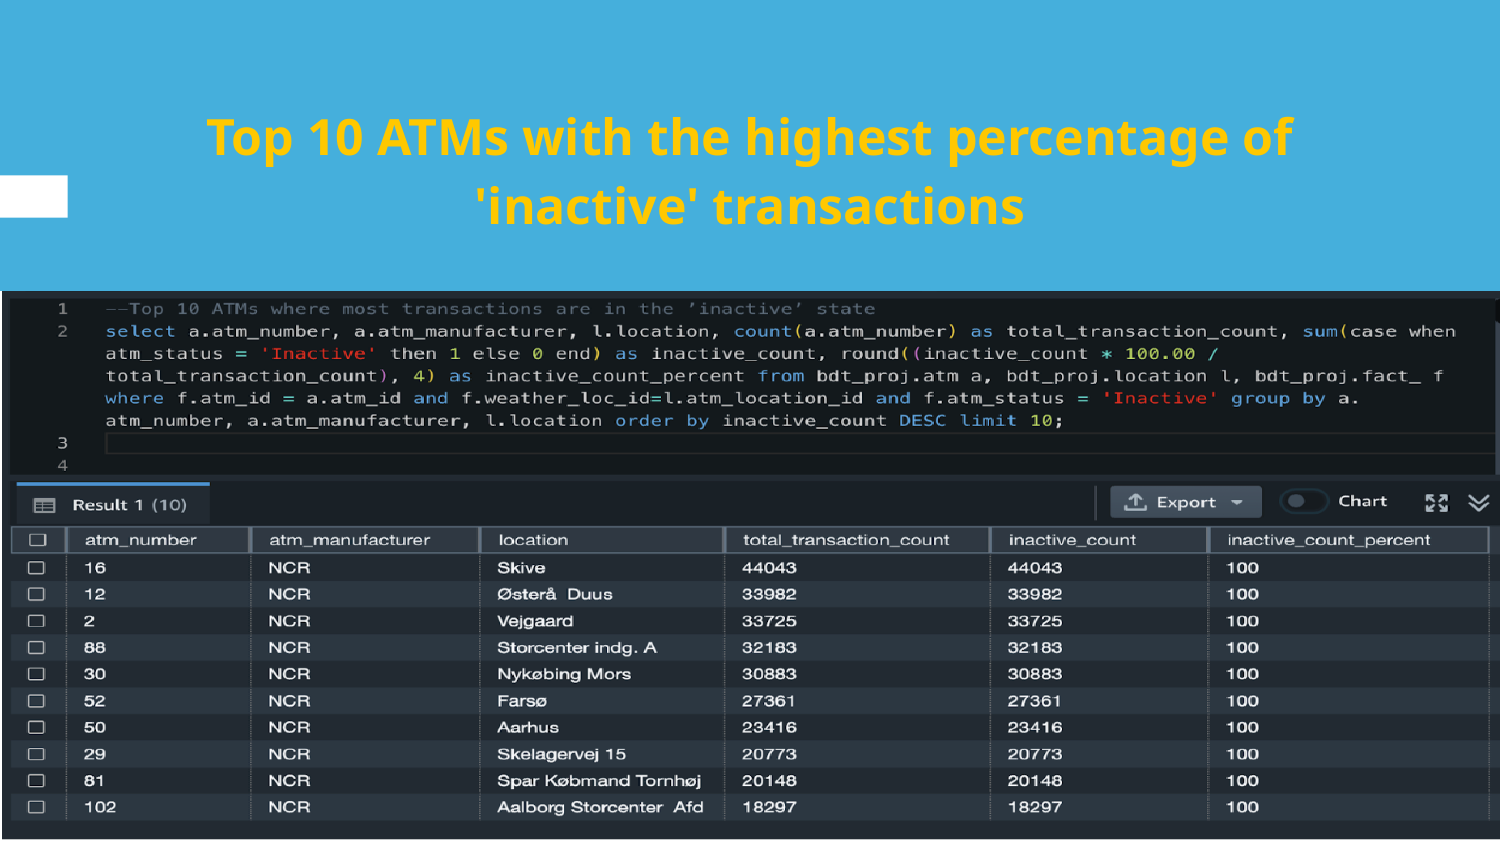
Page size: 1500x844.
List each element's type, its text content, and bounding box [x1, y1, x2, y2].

title Top 10 ATMs with the highest percentage of 'inactive' transactions [75, 73, 1425, 250]
picture [0, 291, 1500, 844]
